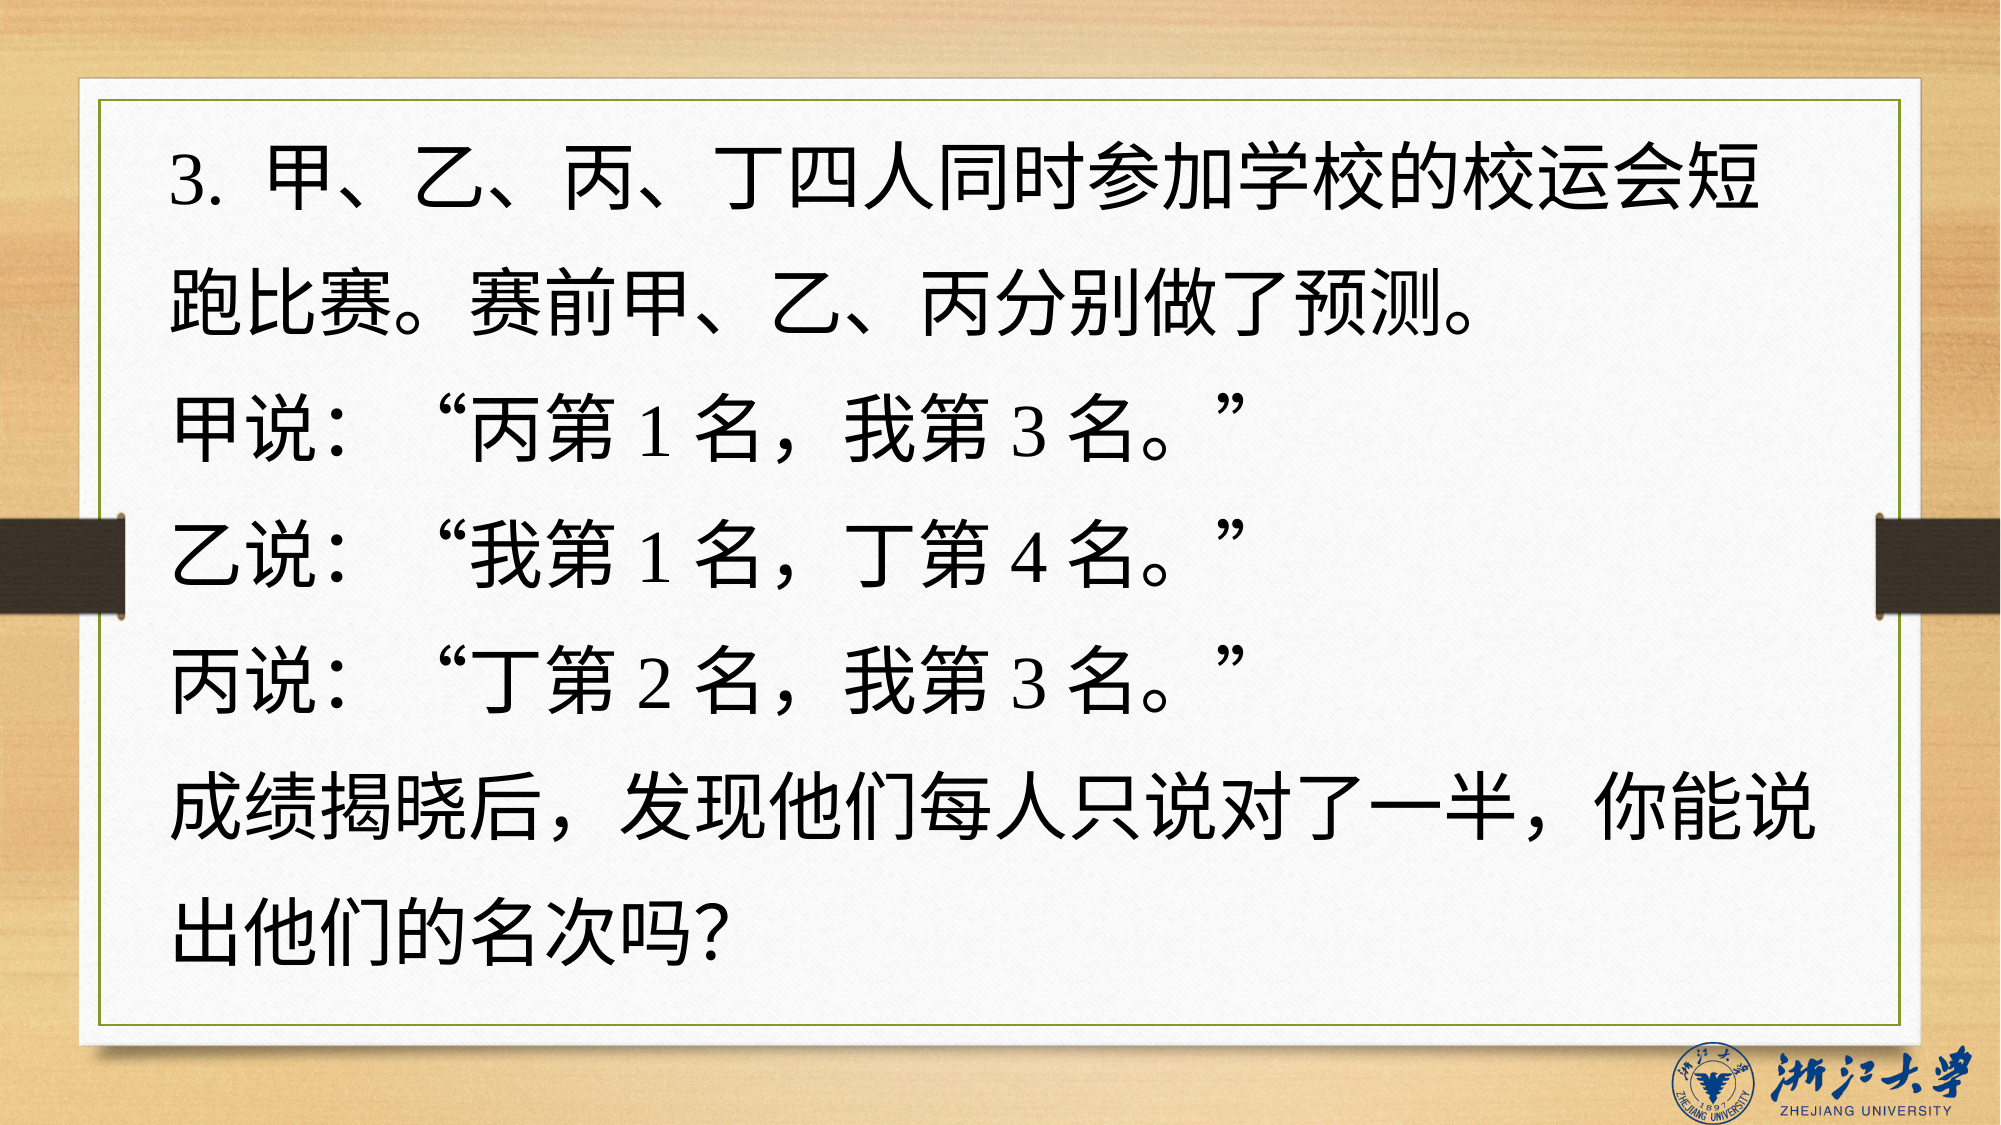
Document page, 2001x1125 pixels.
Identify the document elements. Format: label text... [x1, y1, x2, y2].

picture [0, 0, 2001, 1125]
text_box 3. 甲、乙、丙、丁四人同时参加学校的校运会短跑比赛。赛前甲、乙、丙分别做了预测。 甲说：“丙第1名，我第3名。” 乙说：“我第1名，丁第4名。” 丙说：“丁第2名，我第3名。” 成绩揭晓后，发现他们每人只说对了一半，你能说出他们的名次吗？ [154, 86, 1845, 983]
